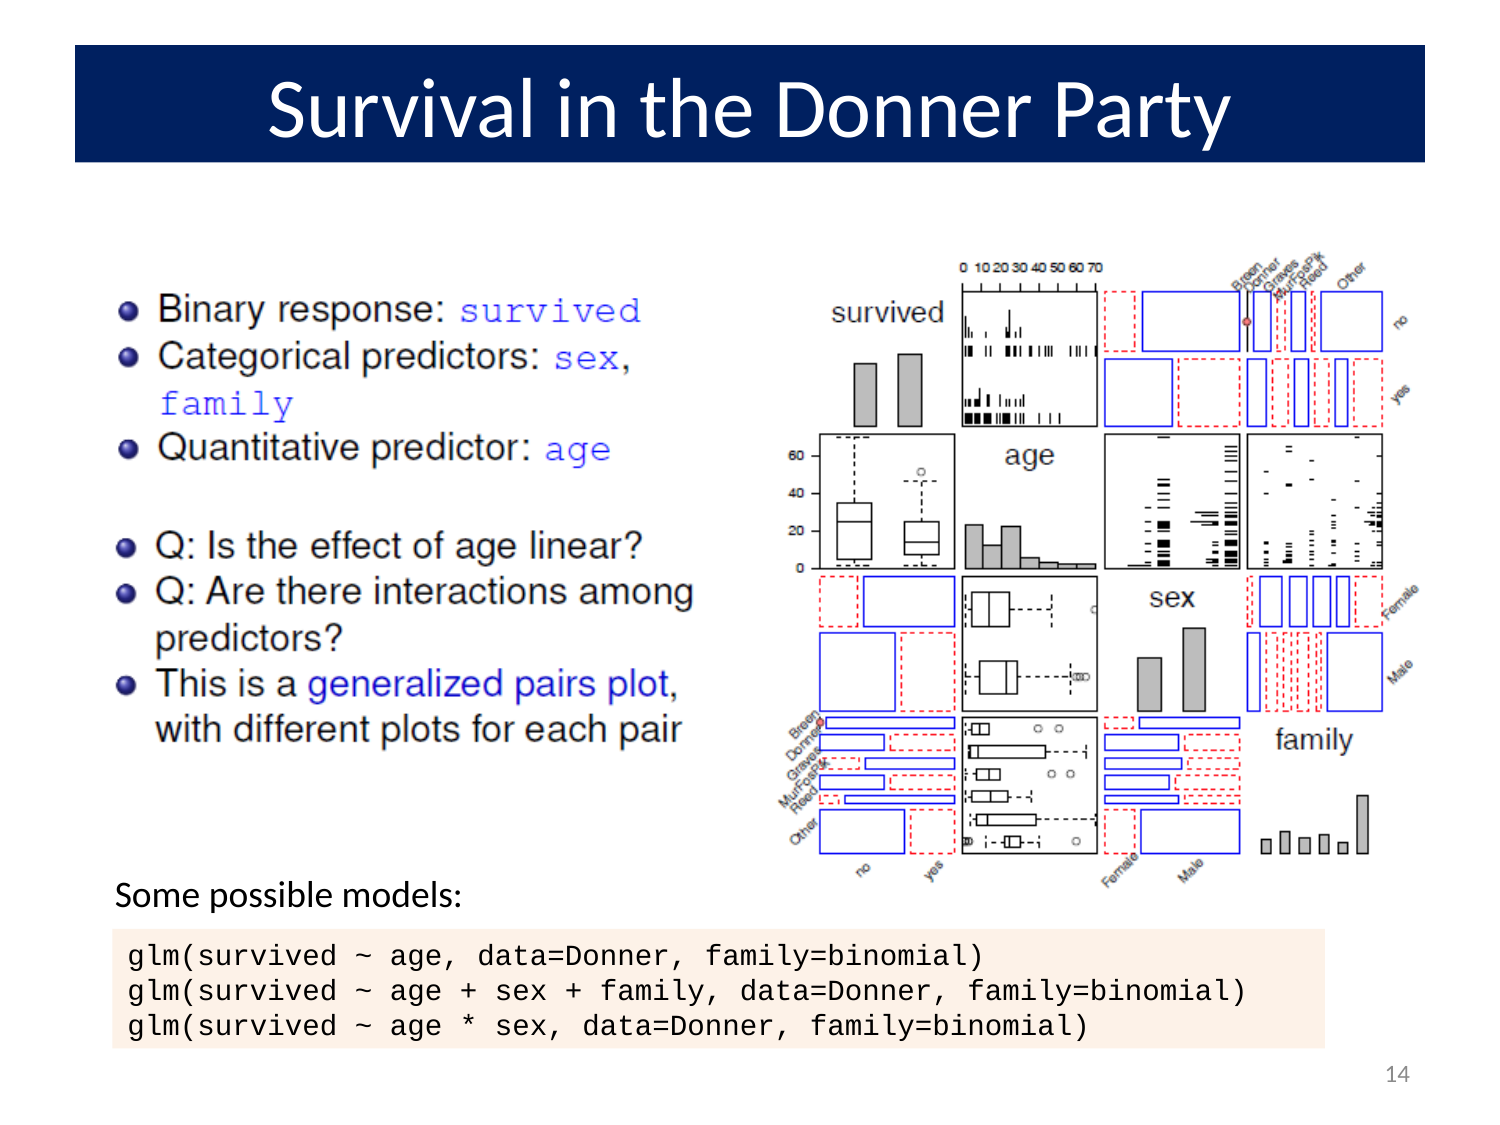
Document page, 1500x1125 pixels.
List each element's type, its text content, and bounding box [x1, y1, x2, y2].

picture [74, 526, 732, 761]
text_box glm(survived ~ age, data=Donner, family=binomial) glm(survived ~ age + sex + family, data=Donner, family=binomial) glm(survived ~ age * sex, data=Donner, family=binomial) [112, 928, 1325, 1049]
text_box Some possible models: [99, 862, 675, 923]
slide_number 14 [1074, 1042, 1425, 1103]
picture [78, 286, 735, 473]
picture [774, 249, 1438, 901]
title Survival in the Donner Party [75, 45, 1425, 163]
